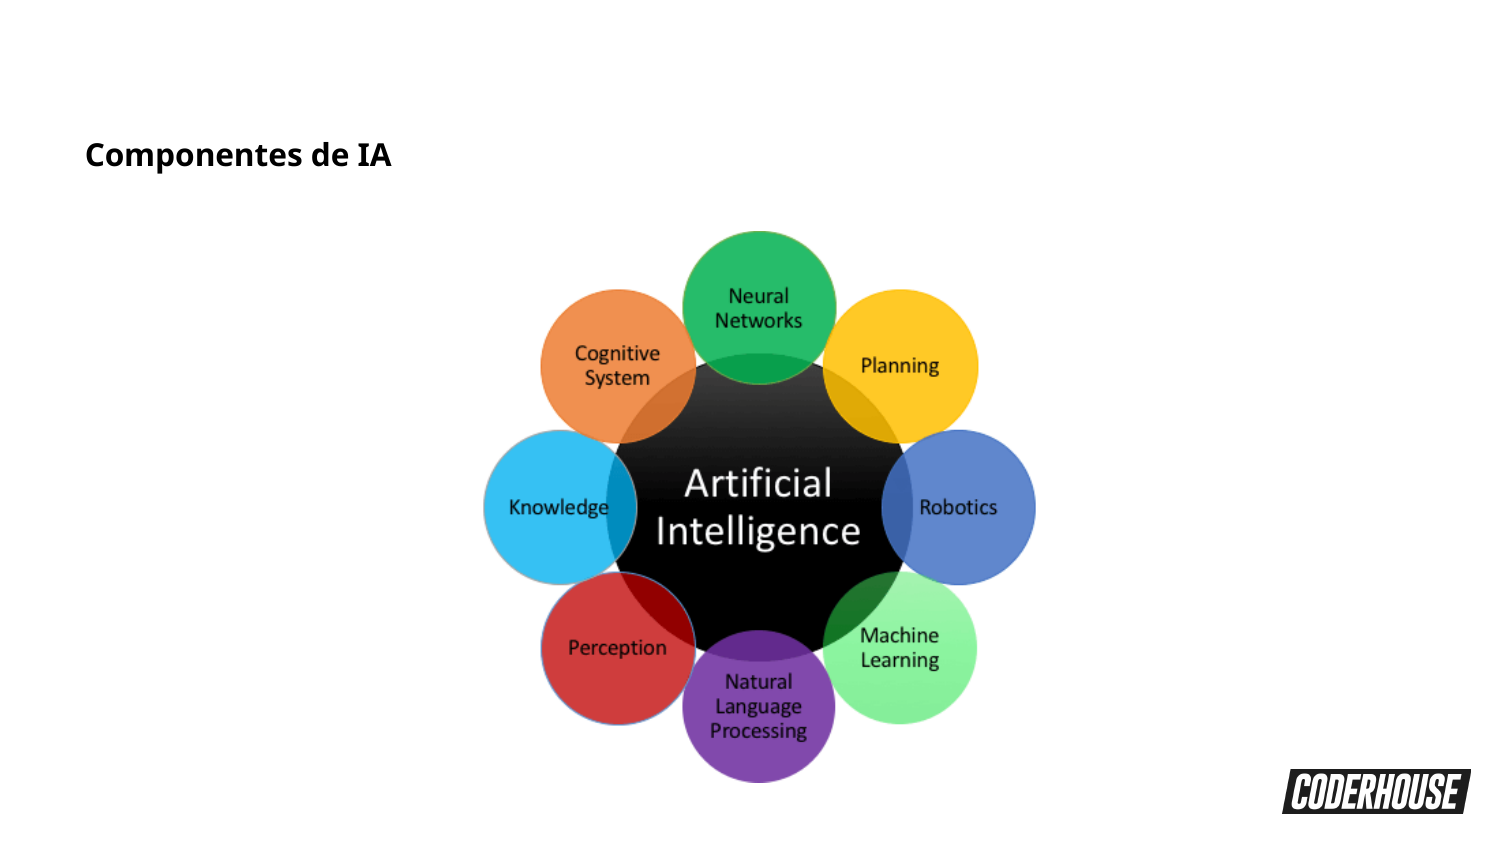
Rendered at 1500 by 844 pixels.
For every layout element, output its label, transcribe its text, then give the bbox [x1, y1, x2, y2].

title Componentes de IA [69, 124, 1289, 189]
picture [1281, 769, 1471, 814]
picture [268, 230, 1090, 783]
